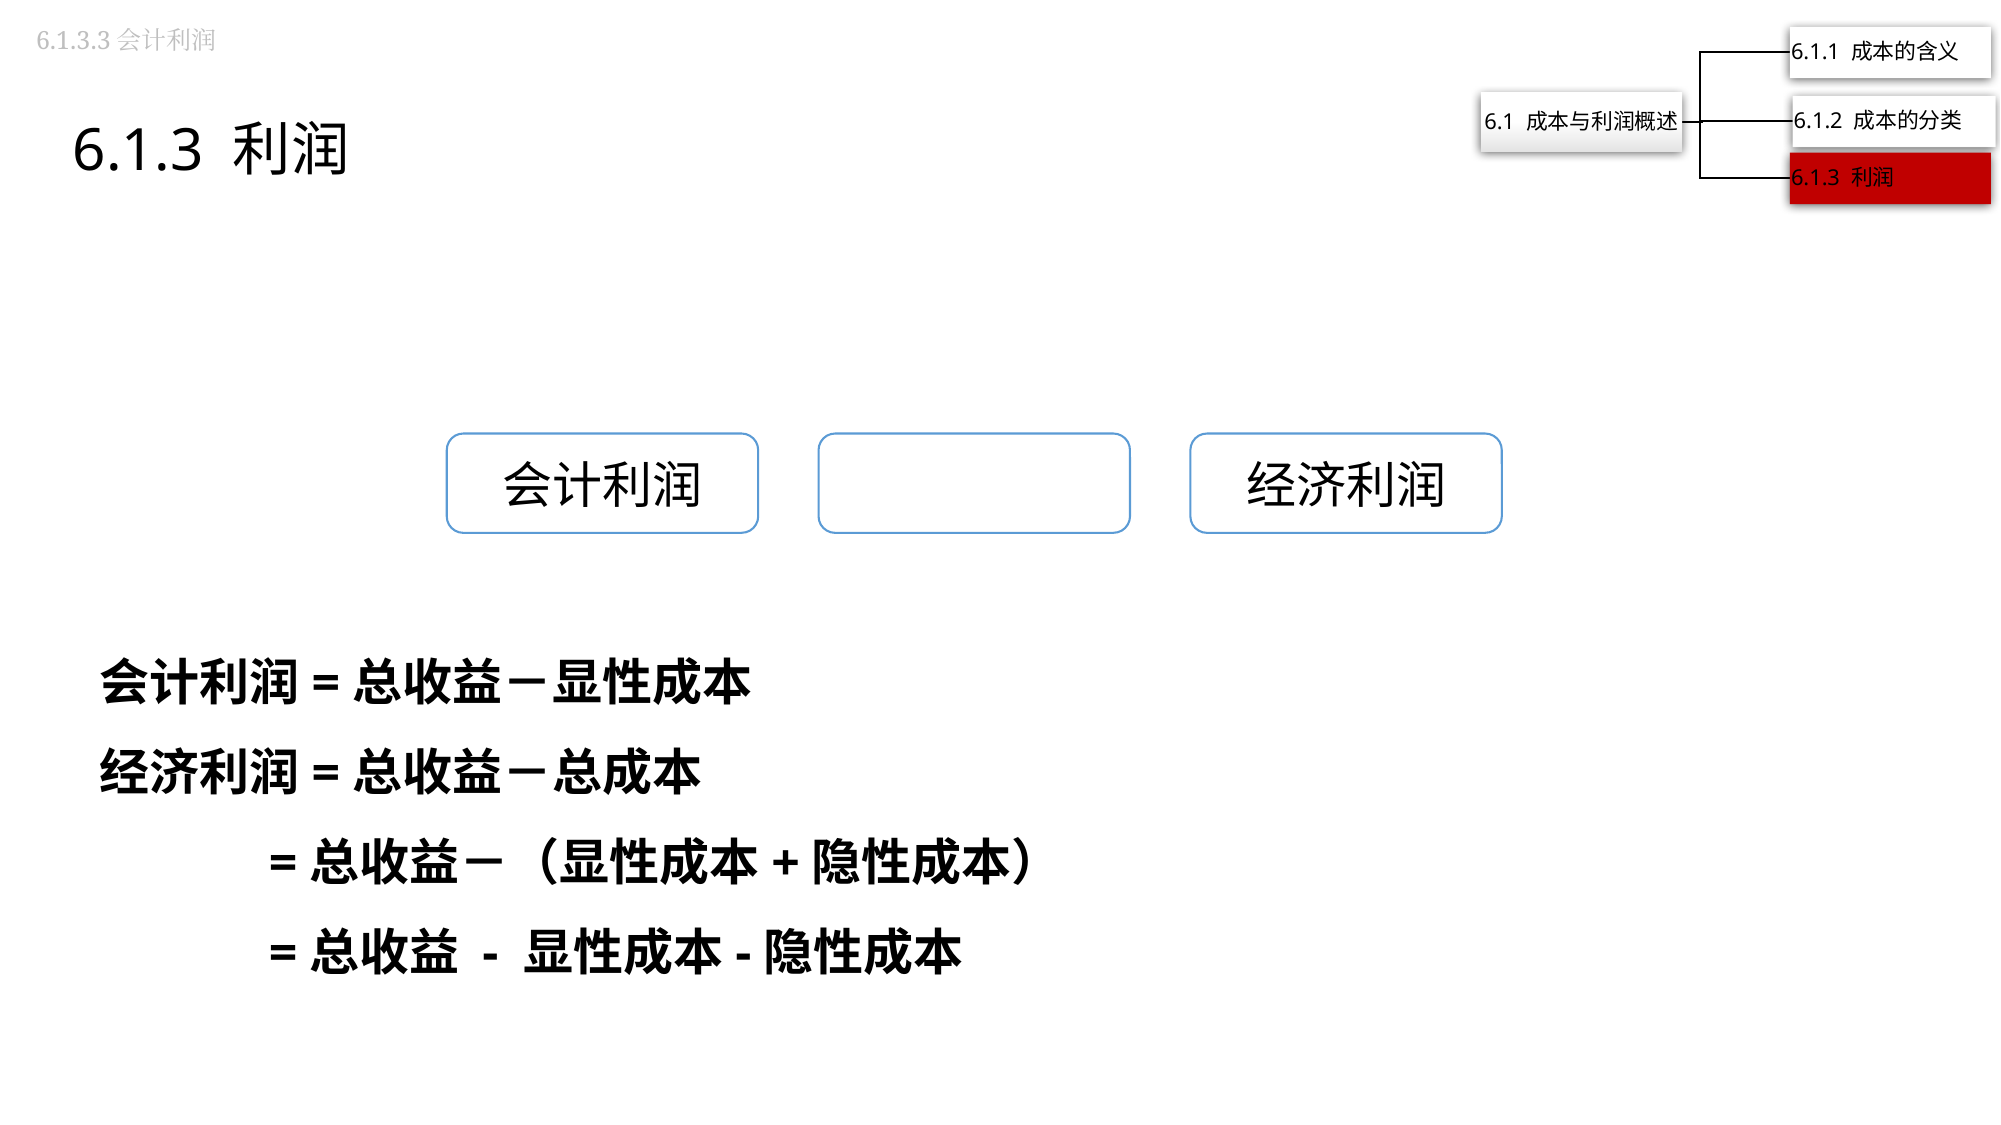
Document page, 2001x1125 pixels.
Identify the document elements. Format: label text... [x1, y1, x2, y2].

text_box 6.1.3.3会计利润 [21, 17, 232, 62]
text_box 会计利润=总收益－显性成本 经济利润=总收益－总成本 =总收益－（显性成本+隐性成本） =总收益 - 显性成本-隐性成本 [84, 612, 1218, 988]
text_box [1426, 0, 2000, 231]
text_box 6.1.3 利润 [54, 102, 1426, 191]
text_box [817, 432, 1132, 534]
text_box 会计利润 [445, 432, 760, 534]
text_box 经济利润 [1189, 432, 1503, 534]
